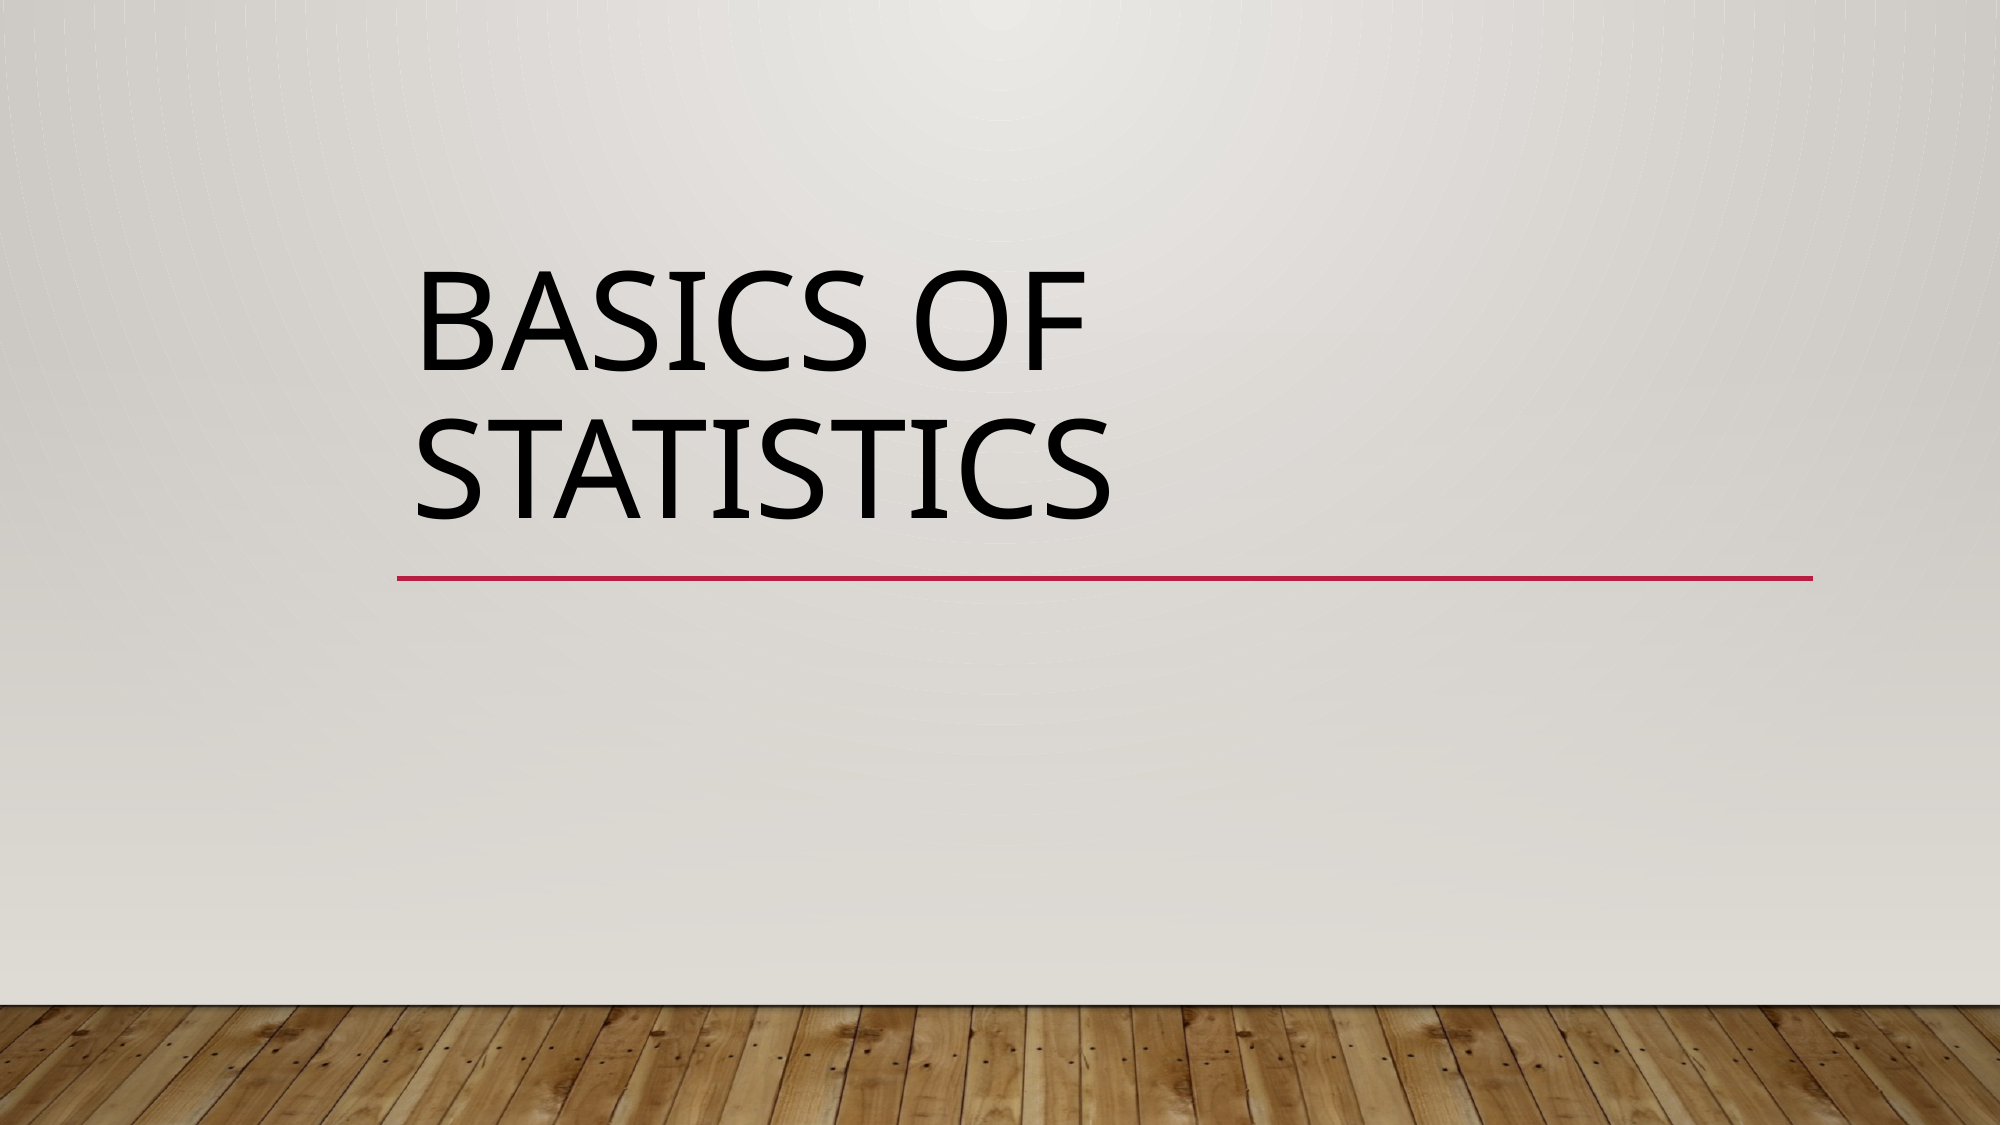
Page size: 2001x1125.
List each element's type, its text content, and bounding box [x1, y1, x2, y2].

title Basics of Statistics [396, 131, 1814, 549]
picture [0, 1005, 2000, 1125]
